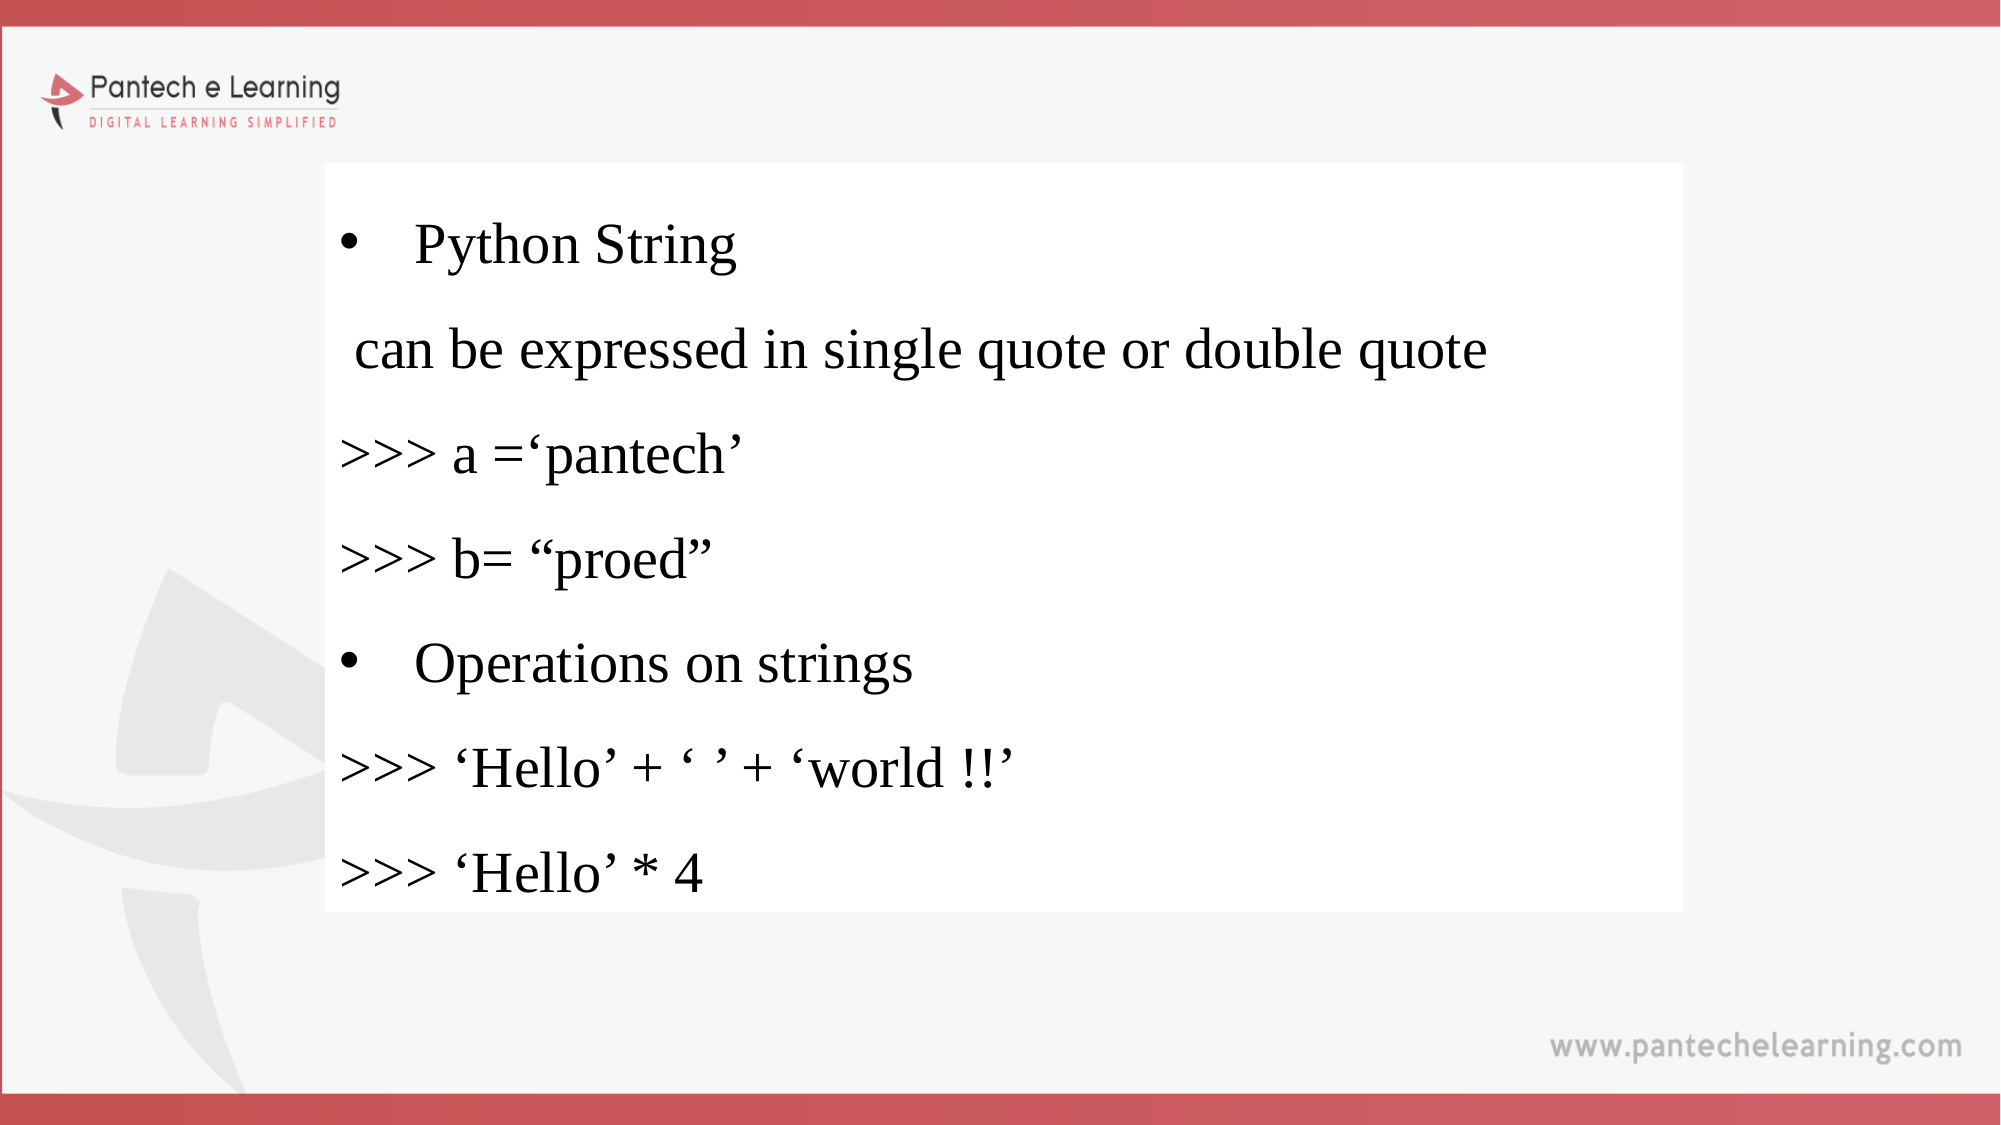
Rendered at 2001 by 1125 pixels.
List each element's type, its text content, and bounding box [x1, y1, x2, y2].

text_box Python String can be expressed in single quote or double quote >>> a =‘pantech’ >>> b= “proed” Operations on strings >>> ‘Hello’ + ‘ ’ + ‘world !!’ >>> ‘Hello’ * 4 [324, 162, 1684, 912]
picture [0, 0, 2001, 1125]
